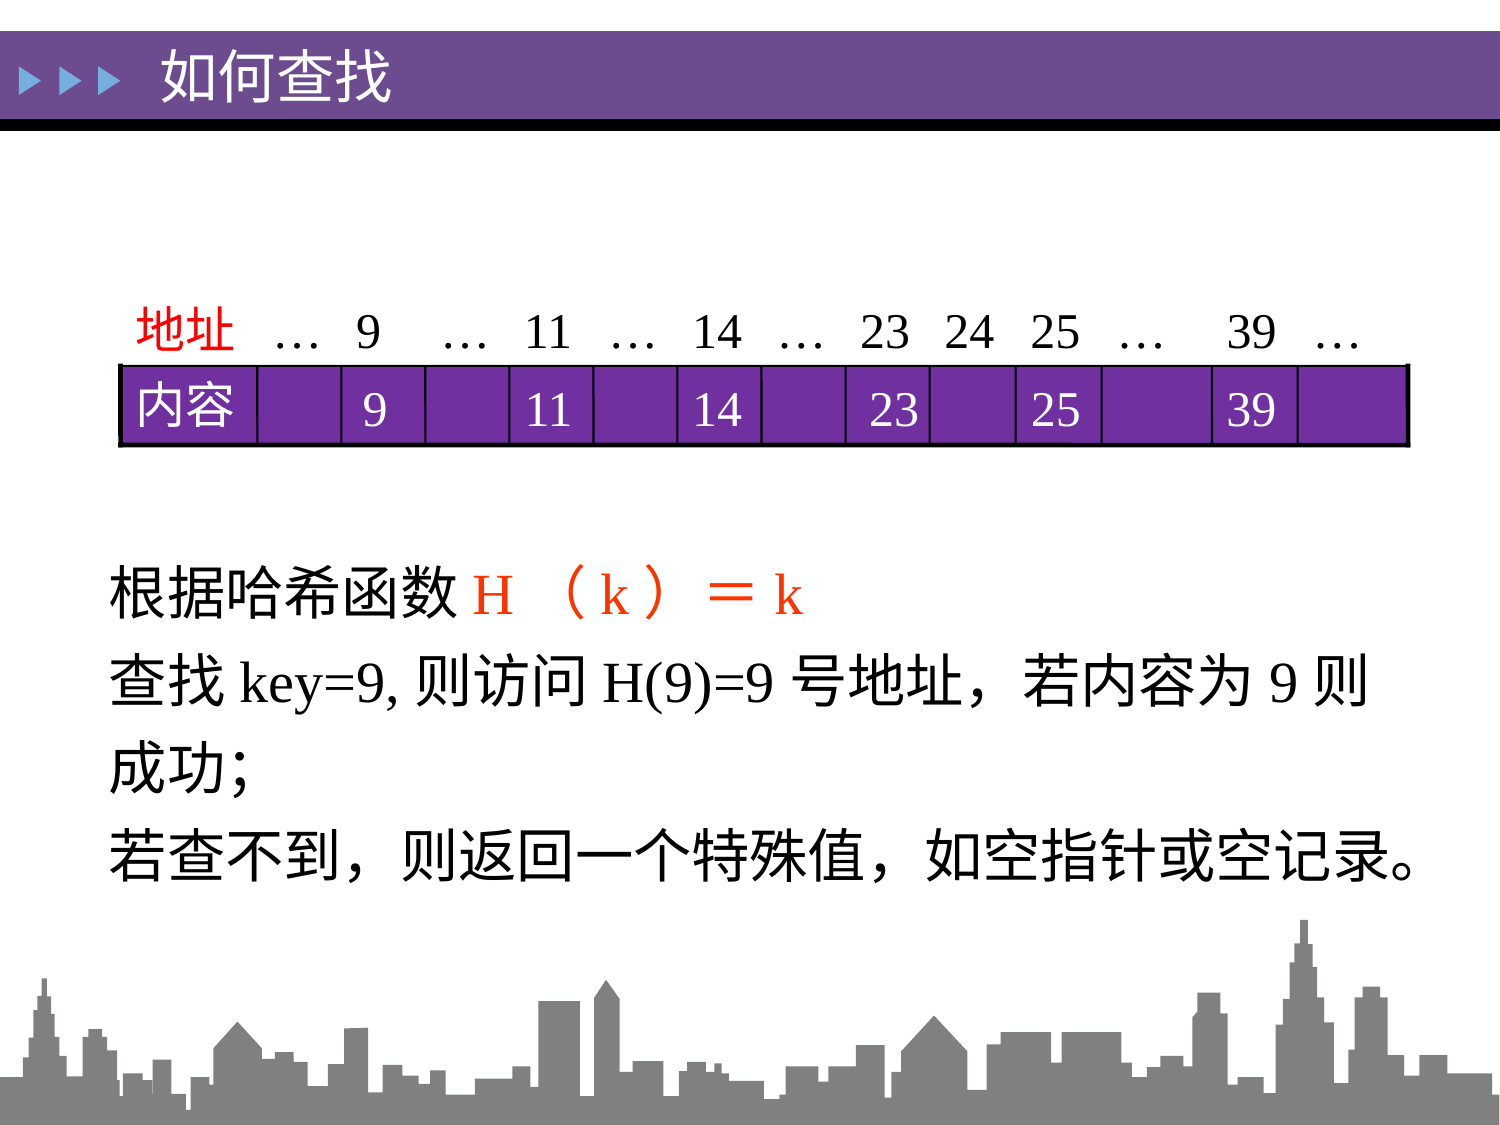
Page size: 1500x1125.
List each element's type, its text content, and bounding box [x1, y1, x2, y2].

text_box 如何查找 [144, 33, 534, 118]
text_box [0, 919, 1500, 1125]
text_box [120, 290, 1409, 446]
text_box 根据哈希函数H（k）＝k 查找key=9,则访问H(9)=9号地址，若内容为9则成功； 若查不到，则返回一个特殊值，如空指针或空记录。 [94, 531, 1429, 984]
